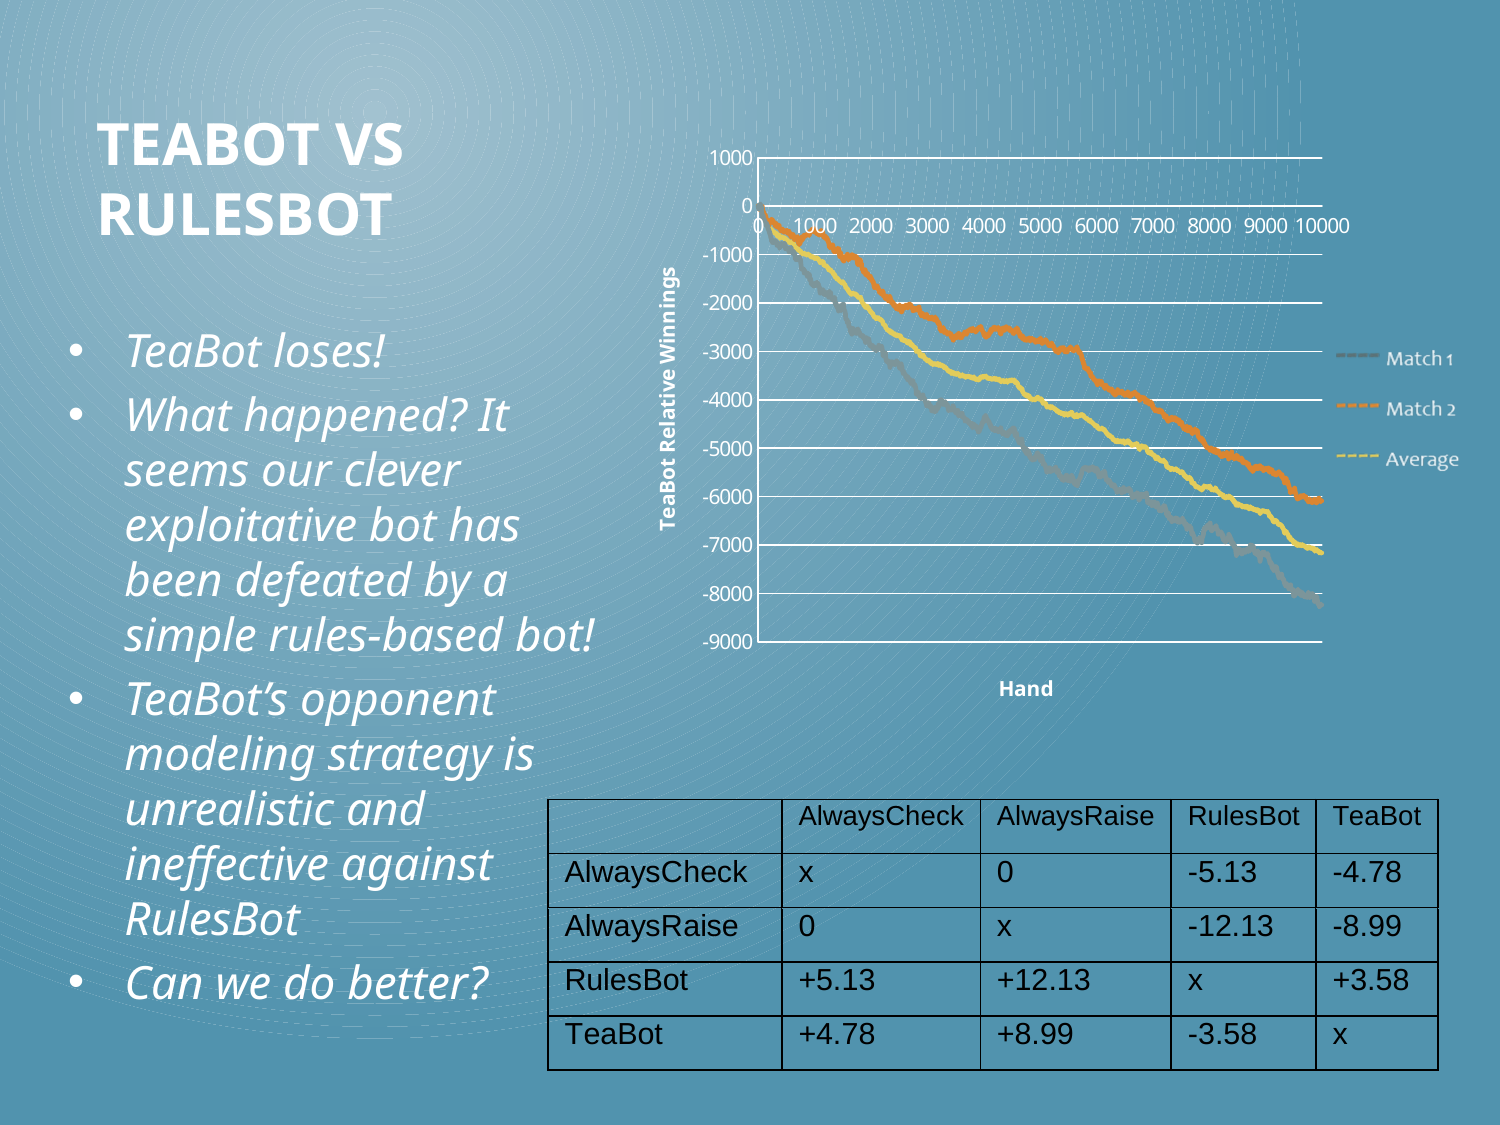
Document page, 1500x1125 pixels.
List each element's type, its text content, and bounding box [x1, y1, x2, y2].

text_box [359, 798, 1500, 1125]
list TeaBot loses! What happened? It seems our clever exploitative bot has been defeated by a simple rules-based bot! TeaBot’s opponent modeling strategy is unrealistic and ineffective against RulesBot Can we do better? [53, 314, 644, 1023]
chart [619, 131, 1365, 734]
picture [1310, 314, 1500, 503]
title TEABOT vs RULESBOT [81, 99, 677, 271]
